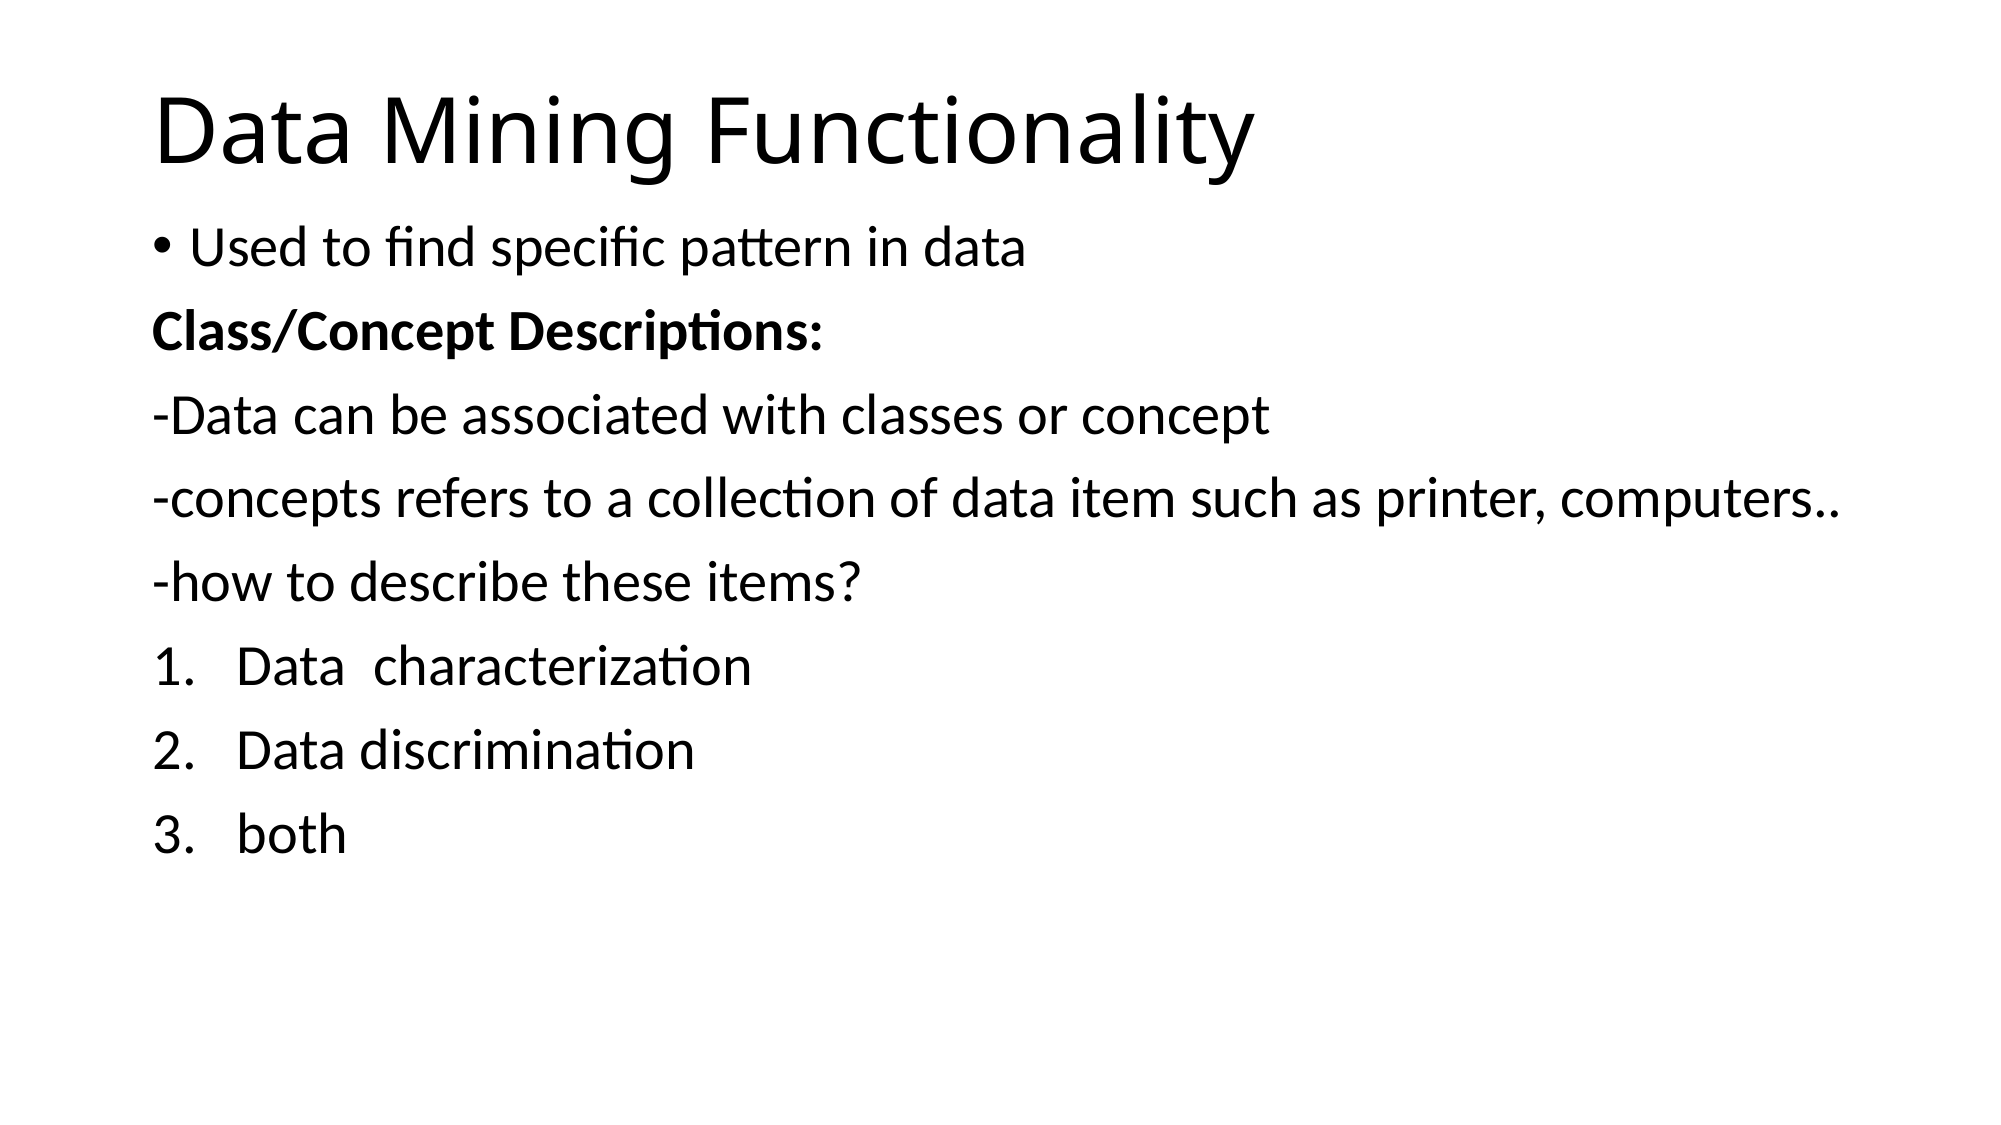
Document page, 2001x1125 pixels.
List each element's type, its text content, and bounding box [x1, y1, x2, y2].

list Used to find specific pattern in data Class/Concept Descriptions: -Data can be associated with classes or concept -concepts refers to a collection of data item such as printer, computers.. -how to describe these items? Data characterization Data discrimination both [137, 208, 1863, 1014]
title Data Mining Functionality [137, 59, 1863, 208]
